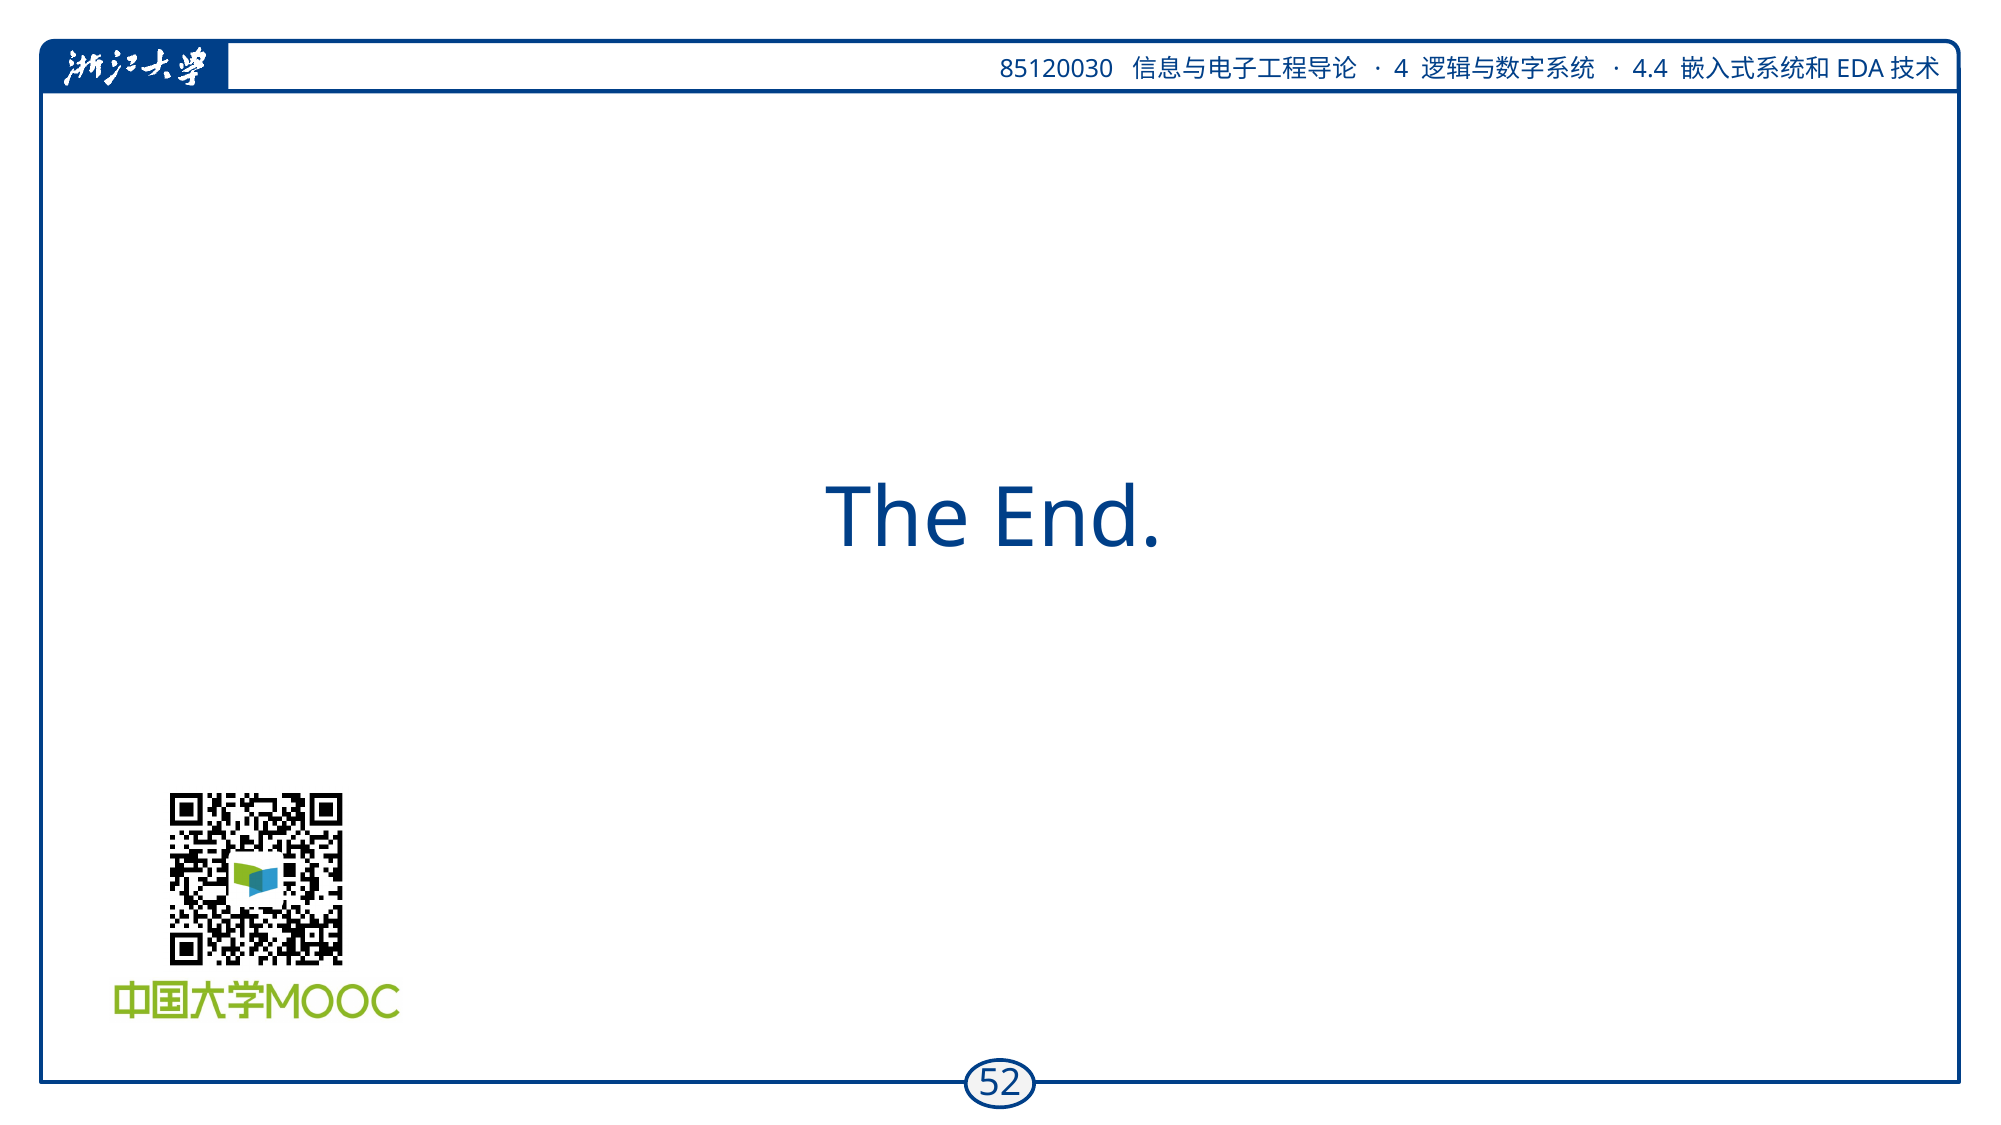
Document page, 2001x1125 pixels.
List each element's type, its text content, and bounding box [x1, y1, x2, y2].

picture [163, 785, 349, 972]
picture [55, 39, 215, 91]
picture [109, 976, 403, 1023]
text_box The End. [810, 455, 1179, 571]
